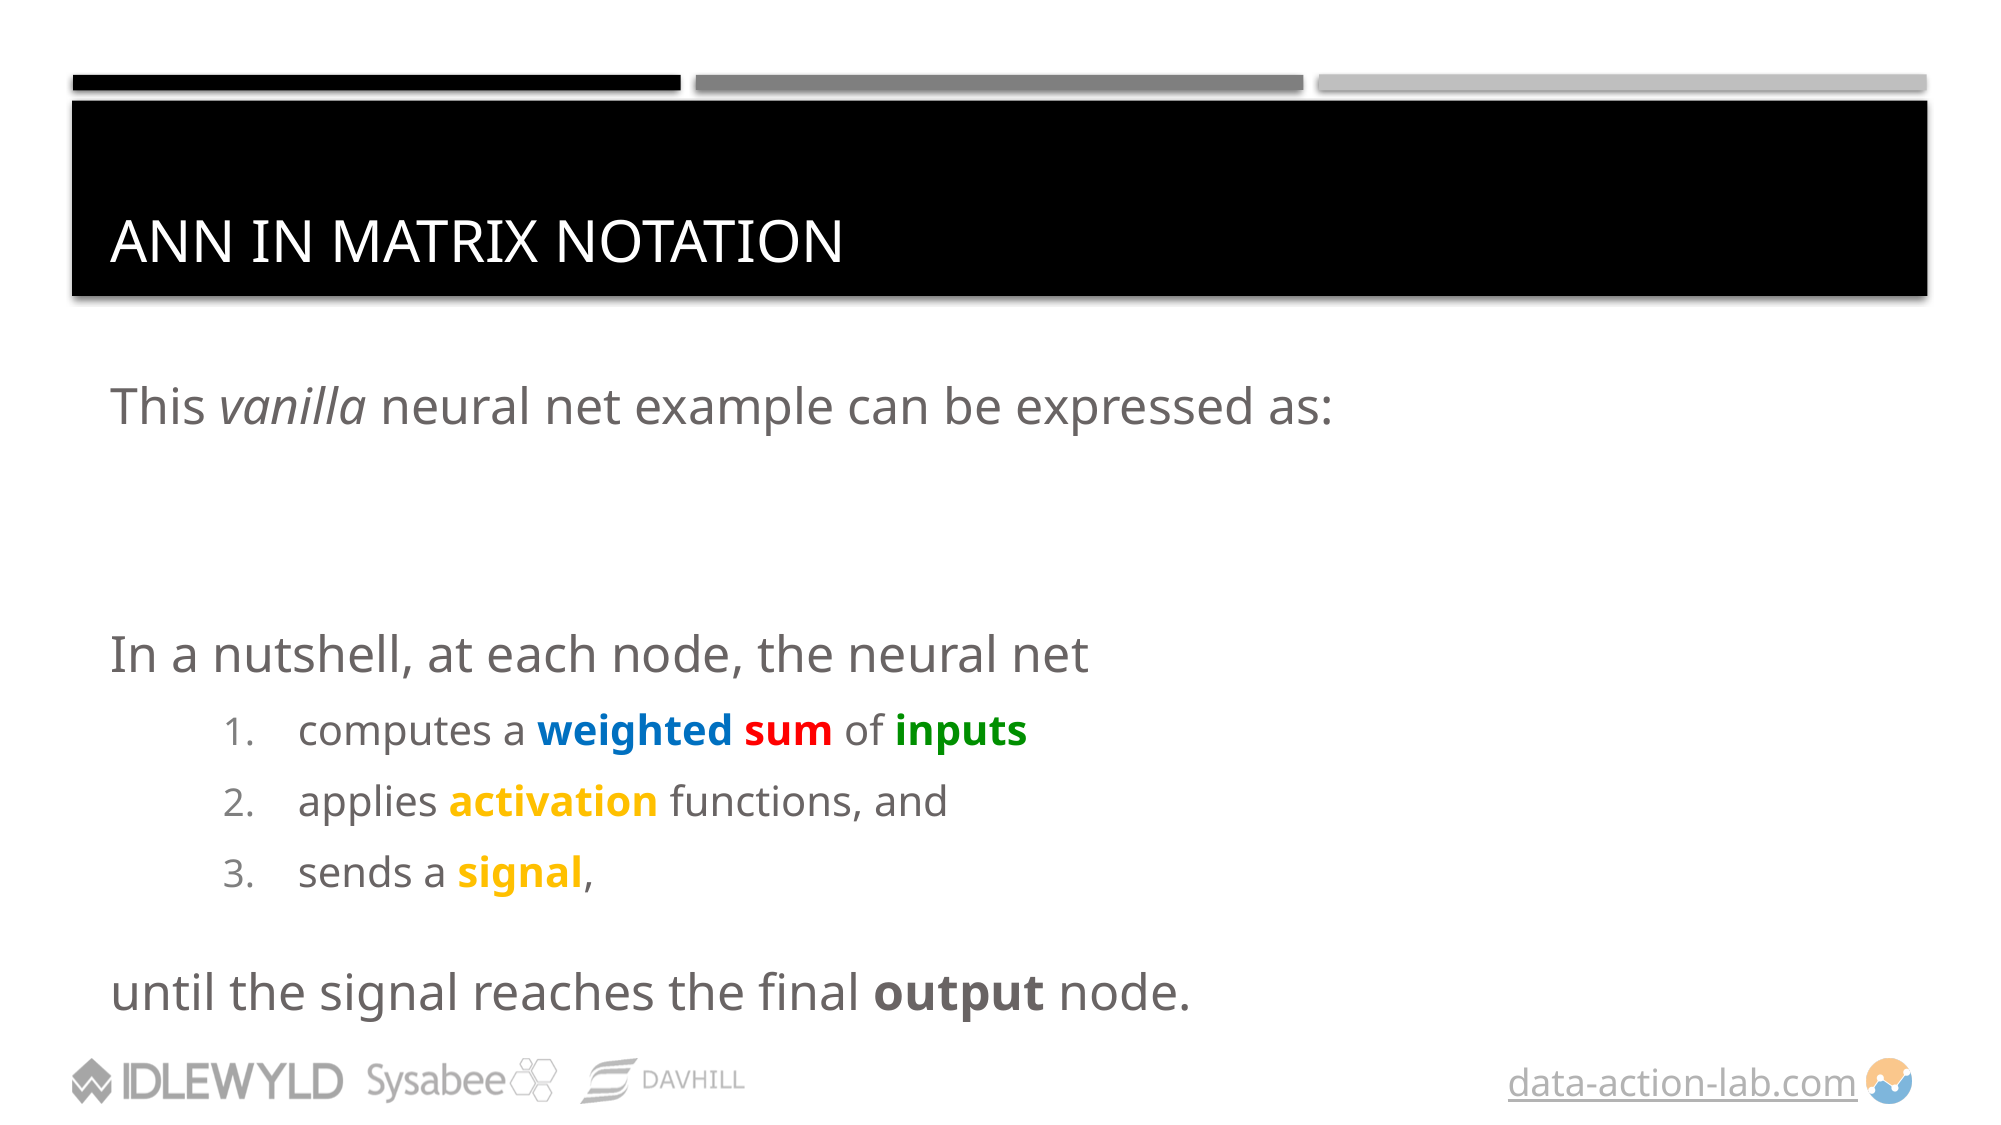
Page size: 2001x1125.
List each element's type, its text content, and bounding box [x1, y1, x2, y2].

title ANN in Matrix Notation [95, 115, 1905, 282]
picture [72, 1058, 745, 1104]
